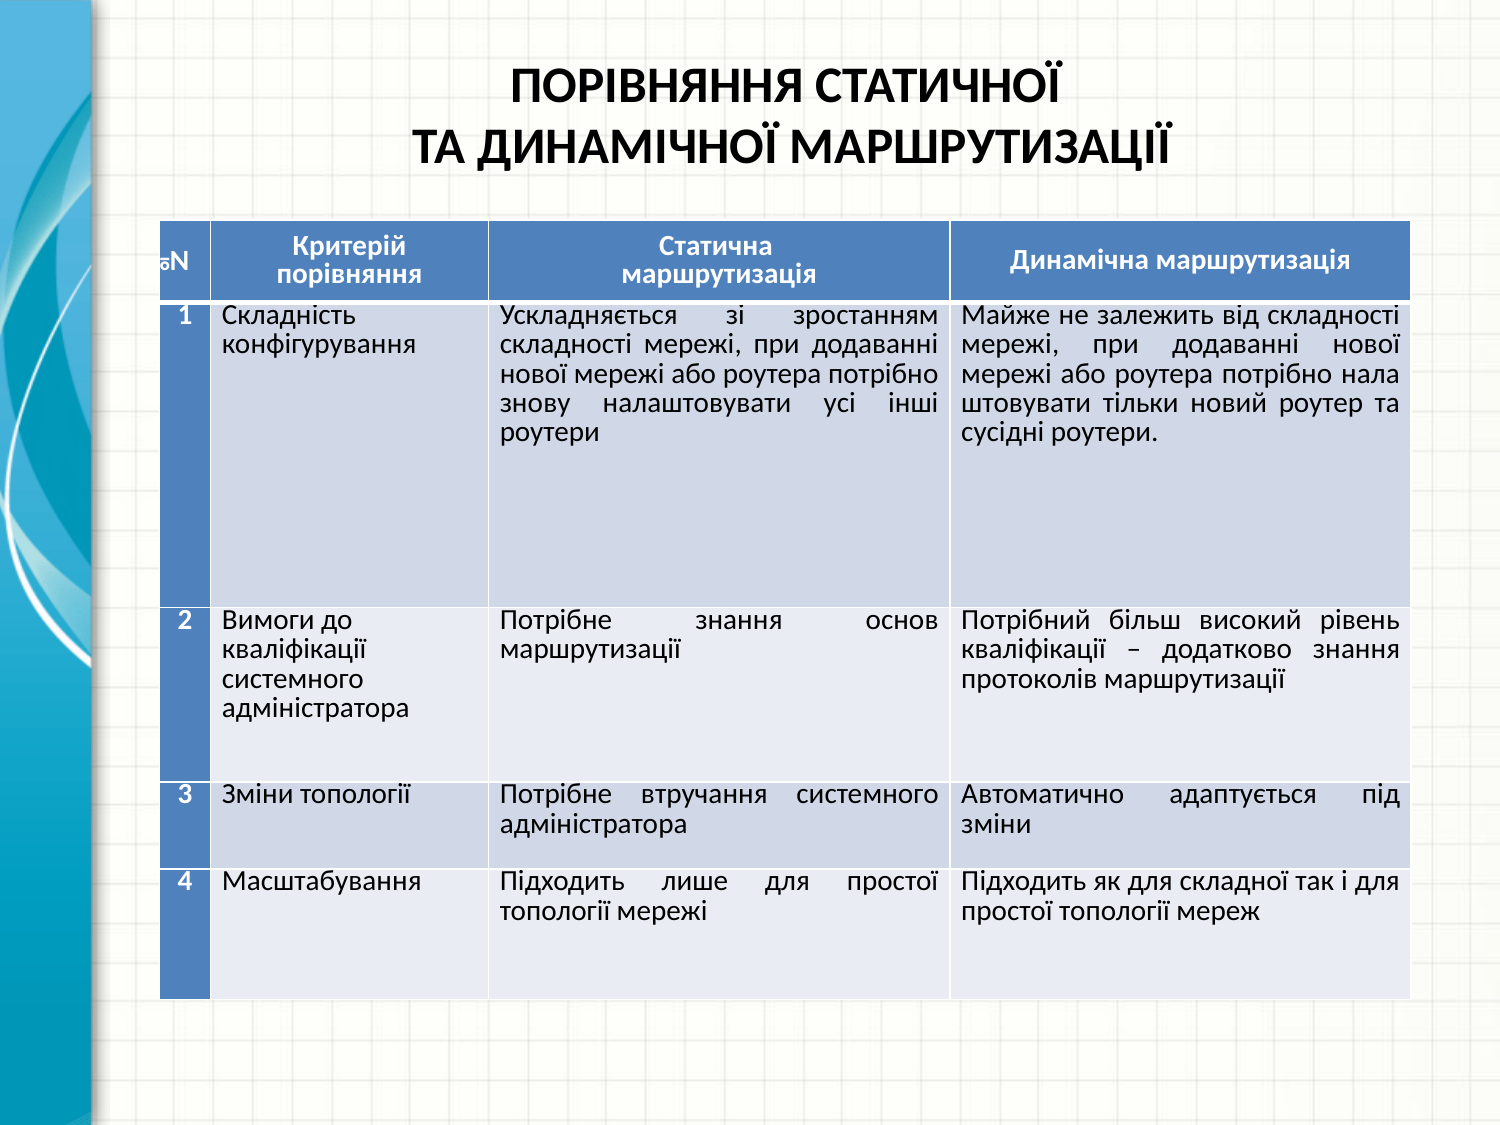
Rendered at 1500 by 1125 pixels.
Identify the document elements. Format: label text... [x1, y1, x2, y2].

table_cell 4 [160, 870, 210, 999]
table_cell Вимоги до кваліфікації системного адміністратора [211, 608, 488, 781]
table_cell 3 [160, 783, 210, 868]
title ПОРІВНЯННЯ СТАТИЧНОЇ ТА ДИНАМІЧНОЇ МАРШРУТИЗАЦІЇ [112, 42, 1473, 183]
table_cell Майже не залежить від складності мережі, при додаванні нової мережі або роутера потрібно нала­штовувати тільки новий роутер та сусідні роутери. [951, 305, 1410, 607]
table_header Критерій порівняння [211, 221, 488, 300]
table_cell Підходить як для складної так і для простої топології мереж [951, 870, 1410, 999]
table_cell 2 [160, 608, 210, 781]
table_cell Складність конфігурування [211, 305, 488, 607]
table_cell Автоматично адаптується під зміни [951, 783, 1410, 868]
table_header Динамічна маршрутизація [951, 221, 1410, 300]
table_cell Потрібний більш високий рівень кваліфікації – дода­тково знання протоколів маршрутизації [951, 608, 1410, 781]
table_cell Зміни топології [211, 783, 488, 868]
table_cell Ускладняється зі зро­станням складності мережі, при додаванні нової мережі або роутера потрібно знову налаштовувати усі інші роутери [489, 305, 949, 607]
picture [0, 0, 1500, 1125]
table_cell Підходить лише для простої топології мережі [489, 870, 949, 999]
table_header № [160, 221, 210, 300]
table_cell Потрібне знання основ маршрутизації [489, 608, 949, 781]
table_cell 1 [160, 305, 210, 607]
table_cell Масштабу­вання [211, 870, 488, 999]
table_header Статична маршрутизація [489, 221, 949, 300]
table_cell Потрібне втручання систе­много адміністратора [489, 783, 949, 868]
